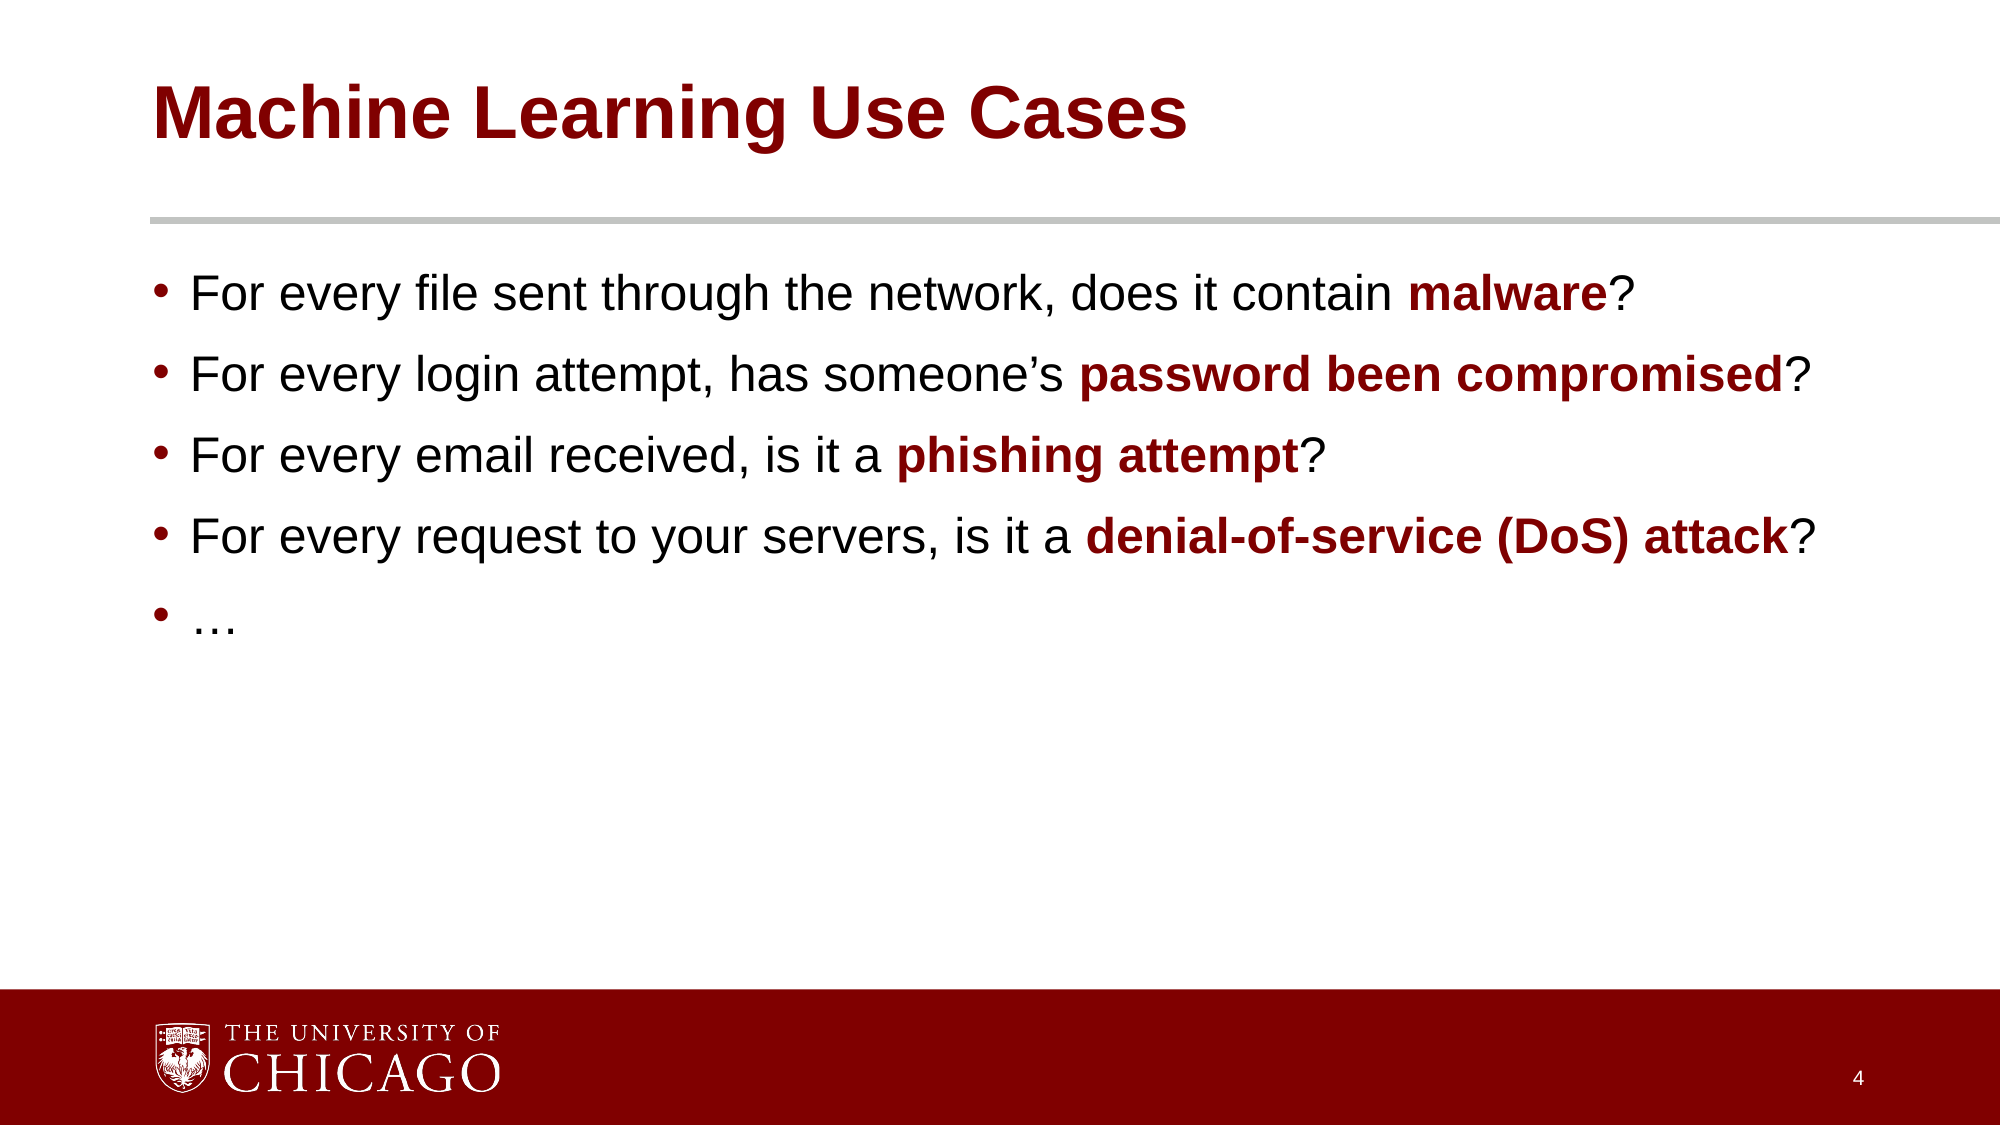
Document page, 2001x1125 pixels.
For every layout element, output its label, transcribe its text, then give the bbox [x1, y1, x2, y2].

list For every file sent through the network, does it contain malware? For every login attempt, has someone’s password been compromised? For every email received, is it a phishing attempt? For every request to your servers, is it a denial-of-service (DoS) attack? … [137, 253, 1863, 936]
slide_number 4 [1412, 1046, 1880, 1107]
title Machine Learning Use Cases [137, 0, 1863, 218]
